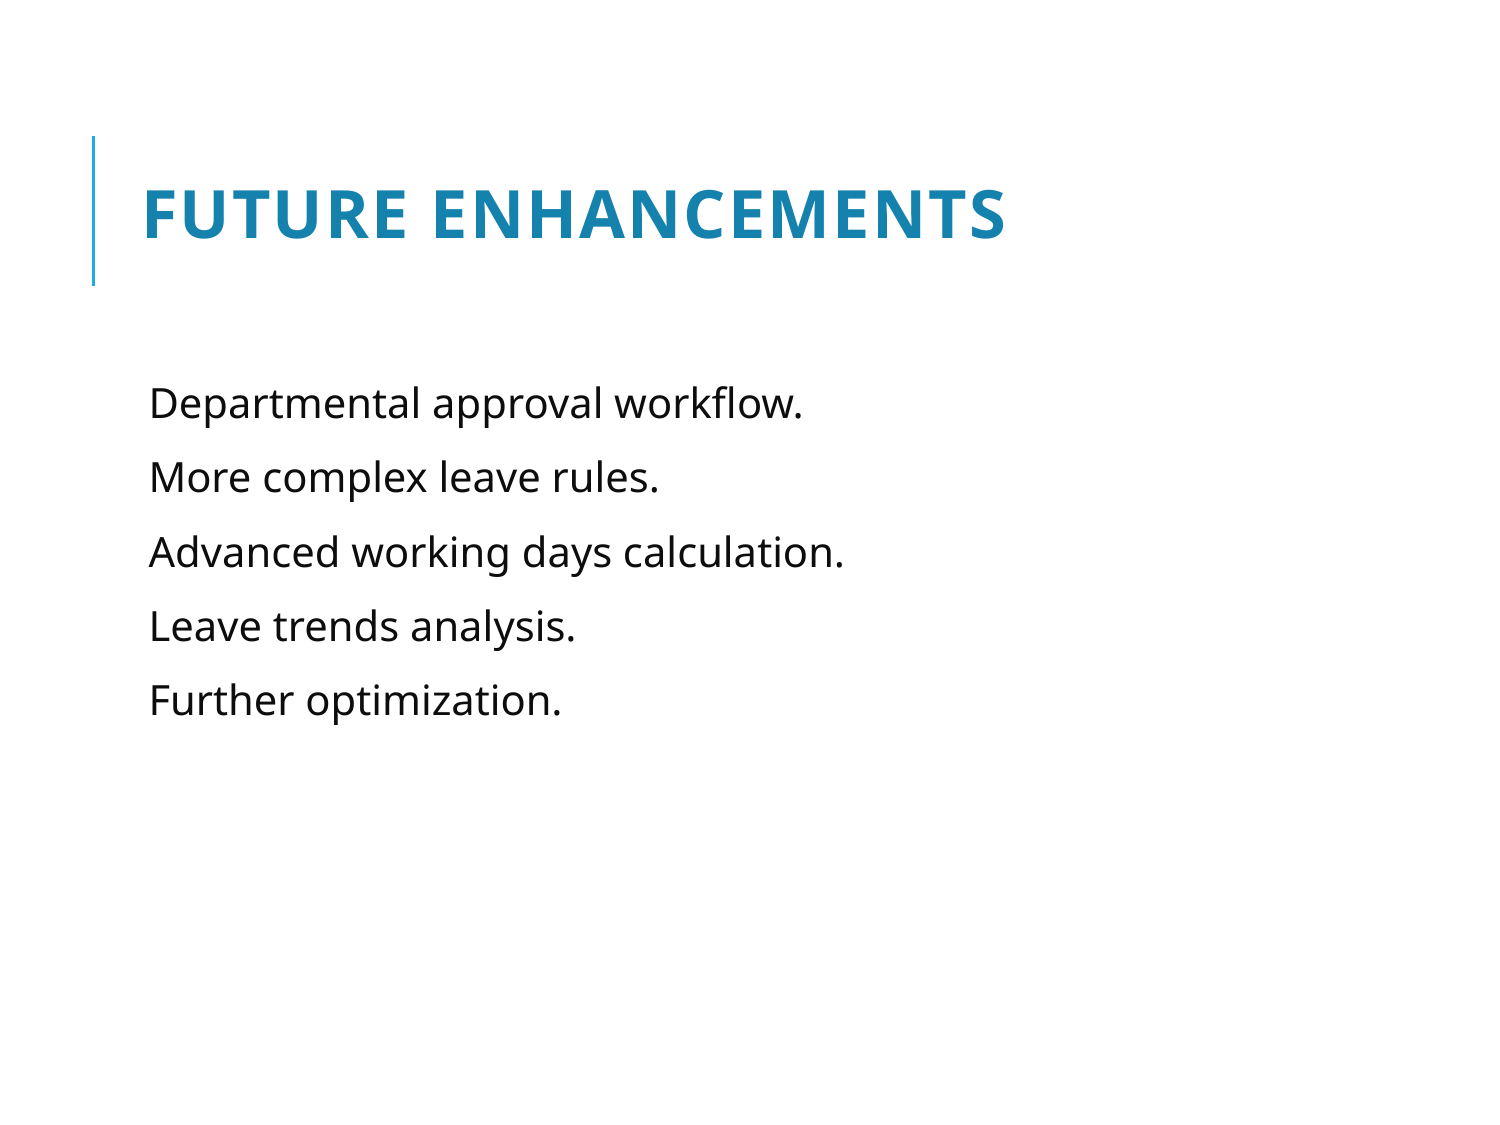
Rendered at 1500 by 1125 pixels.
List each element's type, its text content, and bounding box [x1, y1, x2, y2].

title Future Enhancements [126, 96, 1322, 342]
list Departmental approval workflow. More complex leave rules. Advanced working days calculation. Leave trends analysis. Further optimization. [126, 375, 1322, 1035]
